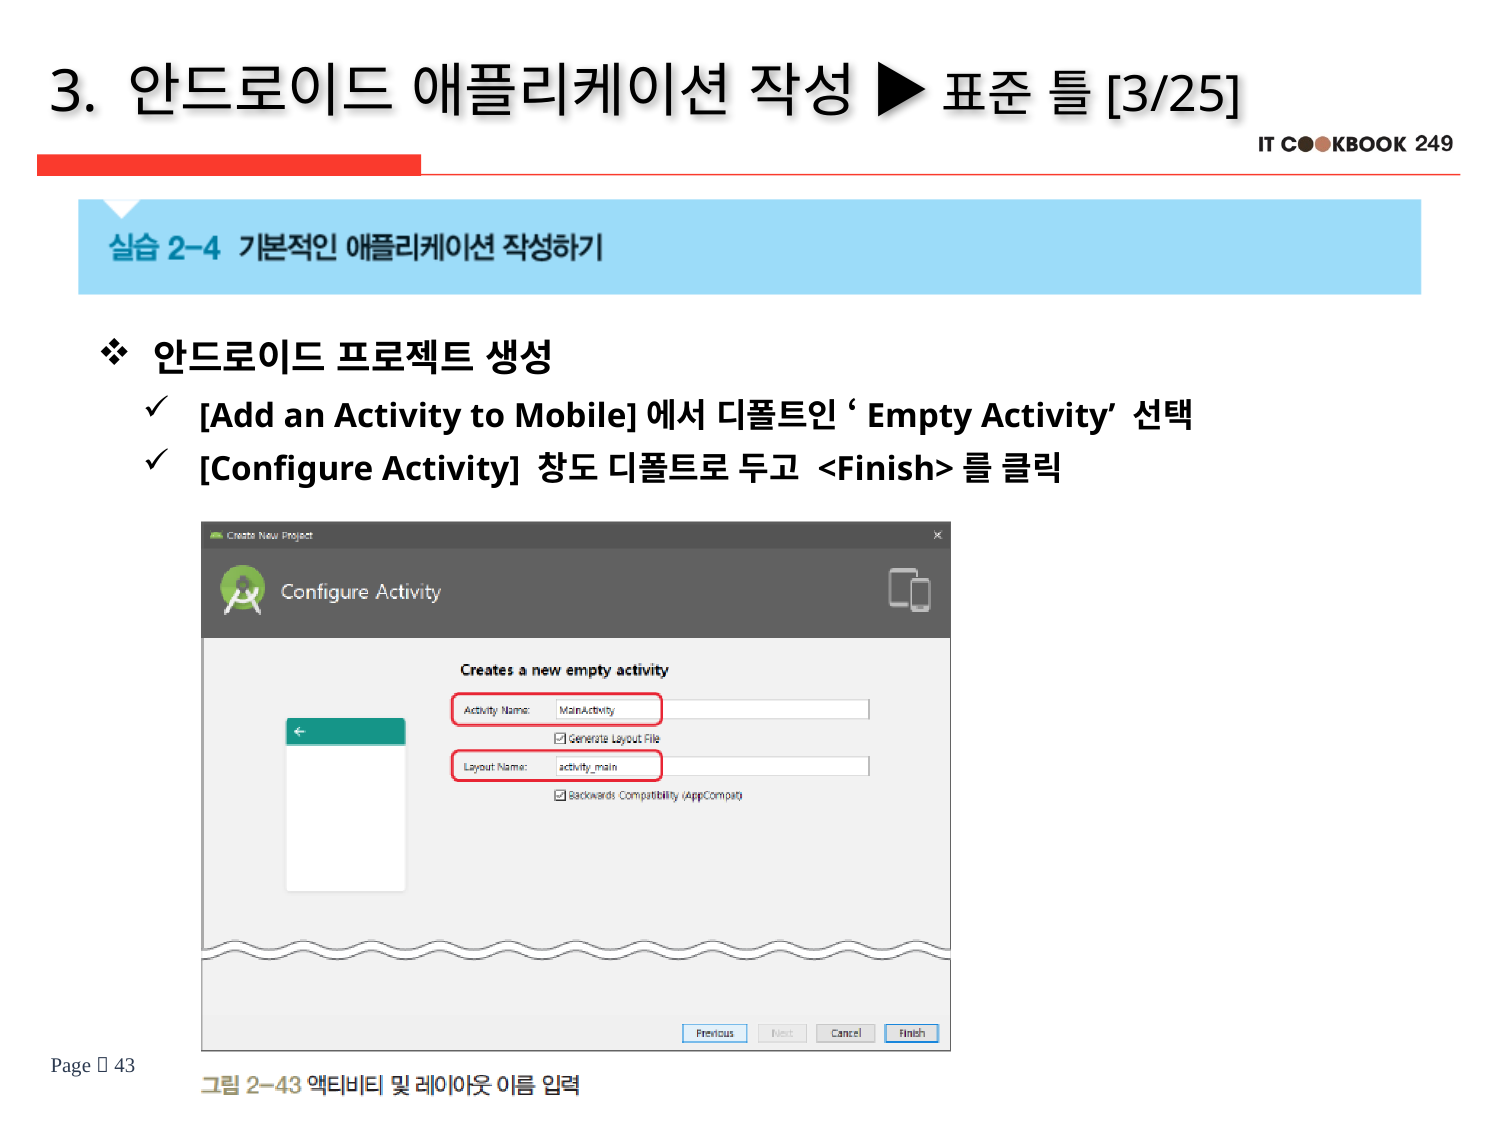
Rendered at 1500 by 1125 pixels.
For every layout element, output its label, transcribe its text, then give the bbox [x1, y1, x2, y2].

picture [1218, 120, 1464, 164]
list 안드로이드 프로젝트 생성 [Add an Activity to Mobile]에서 디폴트인 ‘Empty Activity’ 선택 [Configure Activity] 창도 디폴트로 두고 <Finish>를 클릭 [54, 333, 1500, 1049]
title 3. 안드로이드 애플리케이션 작성 ▶ 표준 틀[3/25] [48, 53, 1448, 161]
picture [191, 511, 958, 1102]
picture [77, 198, 1423, 298]
